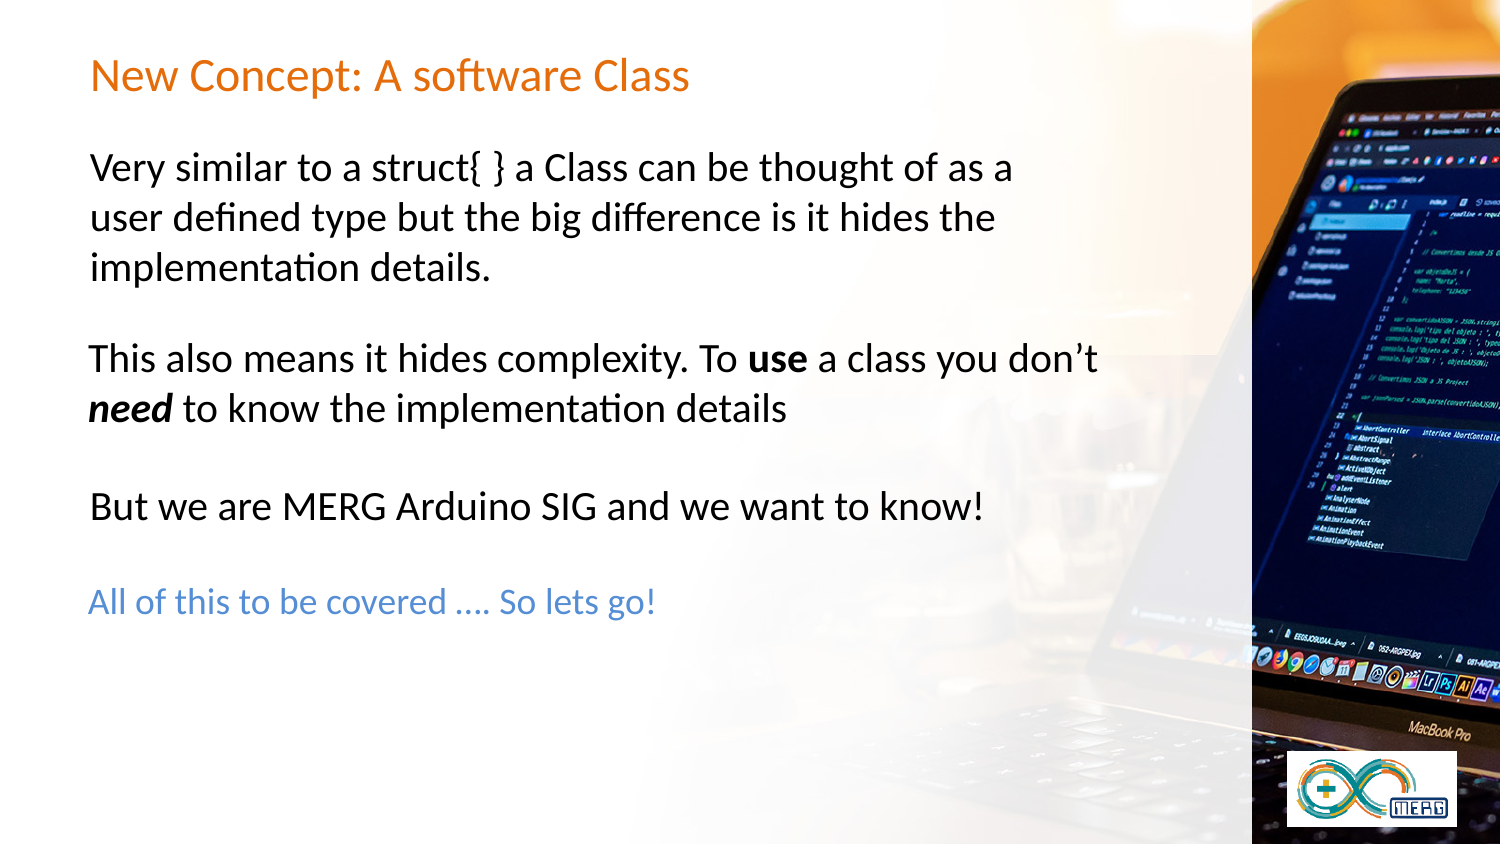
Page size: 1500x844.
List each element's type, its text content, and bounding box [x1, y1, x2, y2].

text_box This also means it hides complexity. To use a class you don’t need to know the implementation details [73, 323, 1200, 439]
text_box All of this to be covered …. So lets go! [73, 569, 826, 630]
title New Concept: A software Class [75, 35, 1226, 109]
text_box Very similar to a struct{ } a Class can be thought of as a user defined type but the big difference is it hides the implementation details. [74, 132, 1049, 298]
text_box But we are MERG Arduino SIG and we want to know! [74, 471, 1176, 537]
picture [0, 0, 1500, 844]
